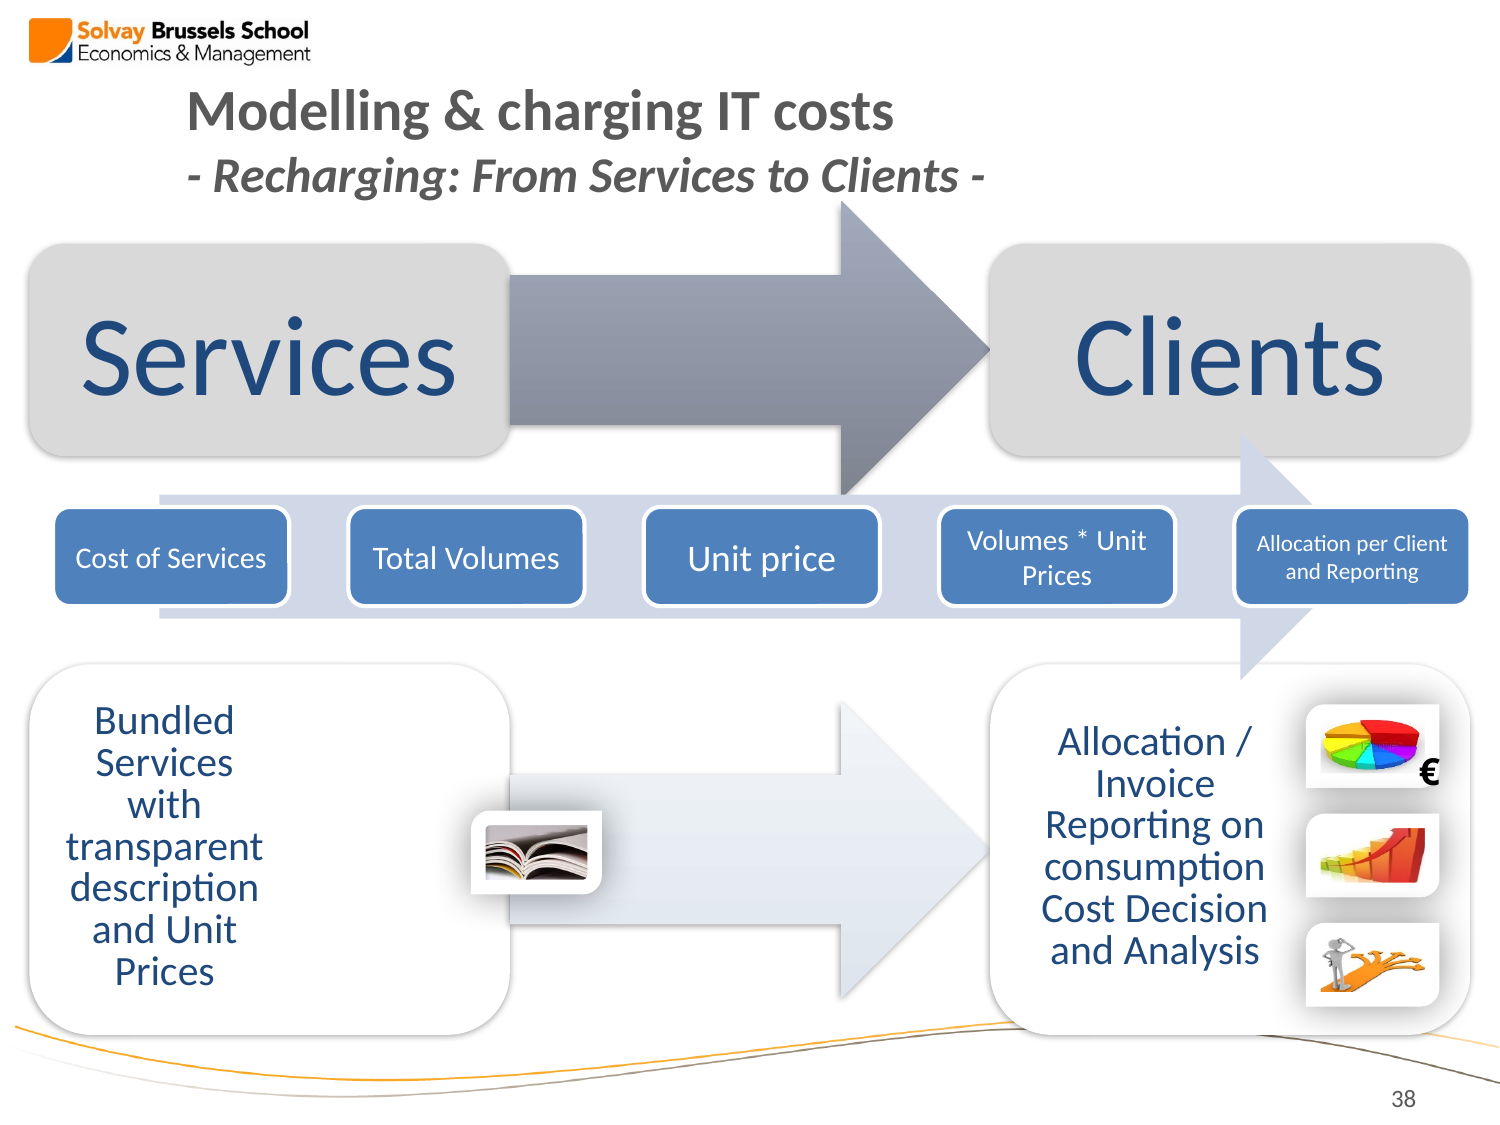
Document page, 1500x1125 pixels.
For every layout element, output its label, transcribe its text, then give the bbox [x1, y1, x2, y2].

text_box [29, 243, 1471, 457]
picture [1313, 711, 1433, 781]
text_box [29, 663, 1471, 1036]
picture [1313, 929, 1433, 1000]
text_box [52, 432, 1471, 681]
picture [29, 18, 312, 67]
slide_number 38 [1376, 1082, 1489, 1114]
picture [478, 817, 595, 888]
picture [0, 1008, 1500, 1106]
picture [1313, 820, 1433, 891]
text_box Modelling & charging IT costs - Recharging: From Services to Clients - [171, 90, 1436, 185]
